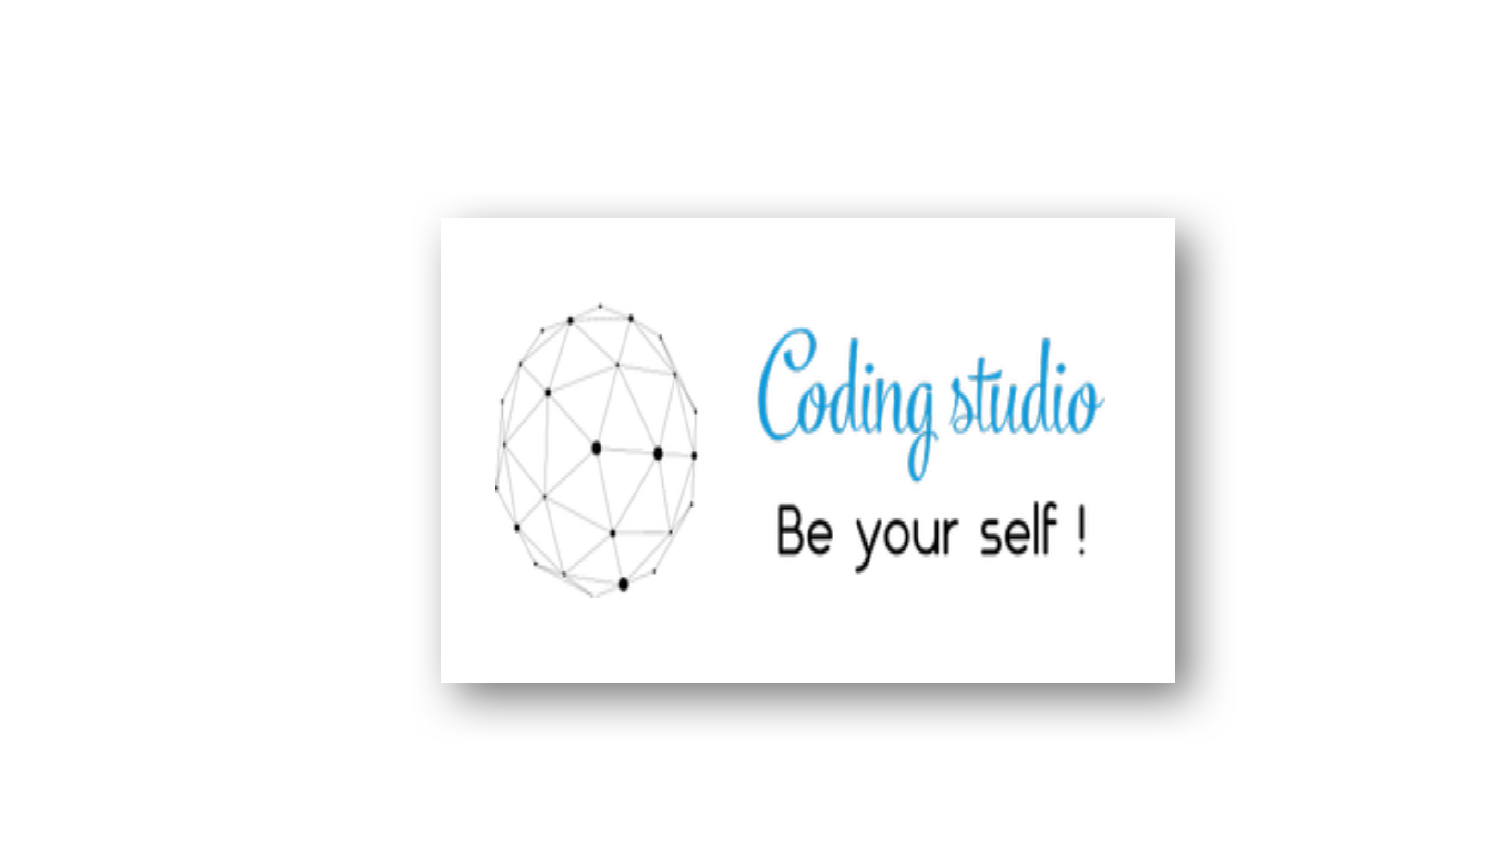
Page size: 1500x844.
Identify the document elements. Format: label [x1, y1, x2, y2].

picture [440, 218, 1175, 683]
